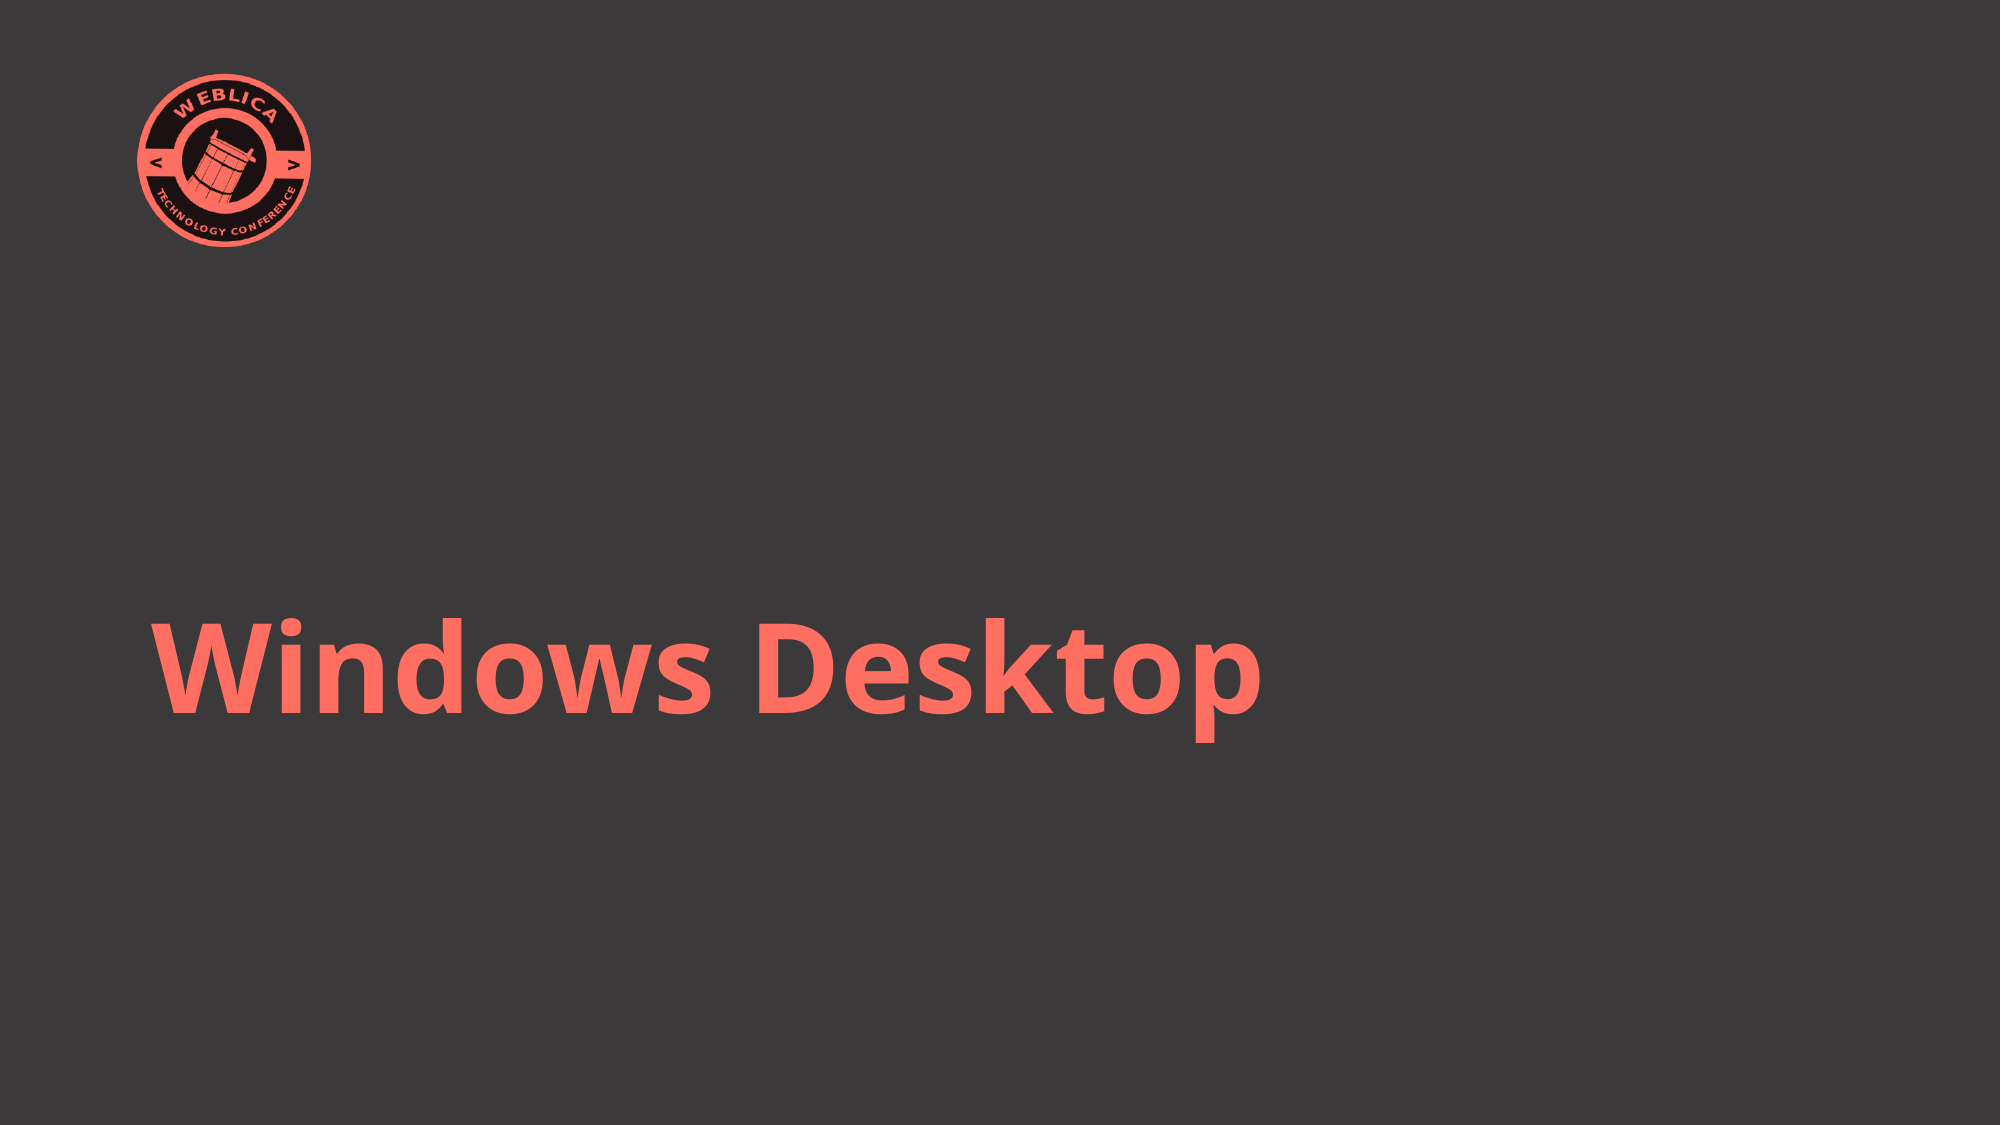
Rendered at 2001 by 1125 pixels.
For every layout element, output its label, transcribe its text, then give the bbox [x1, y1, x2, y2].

title Windows Desktop [136, 280, 1862, 749]
picture [137, 72, 311, 247]
